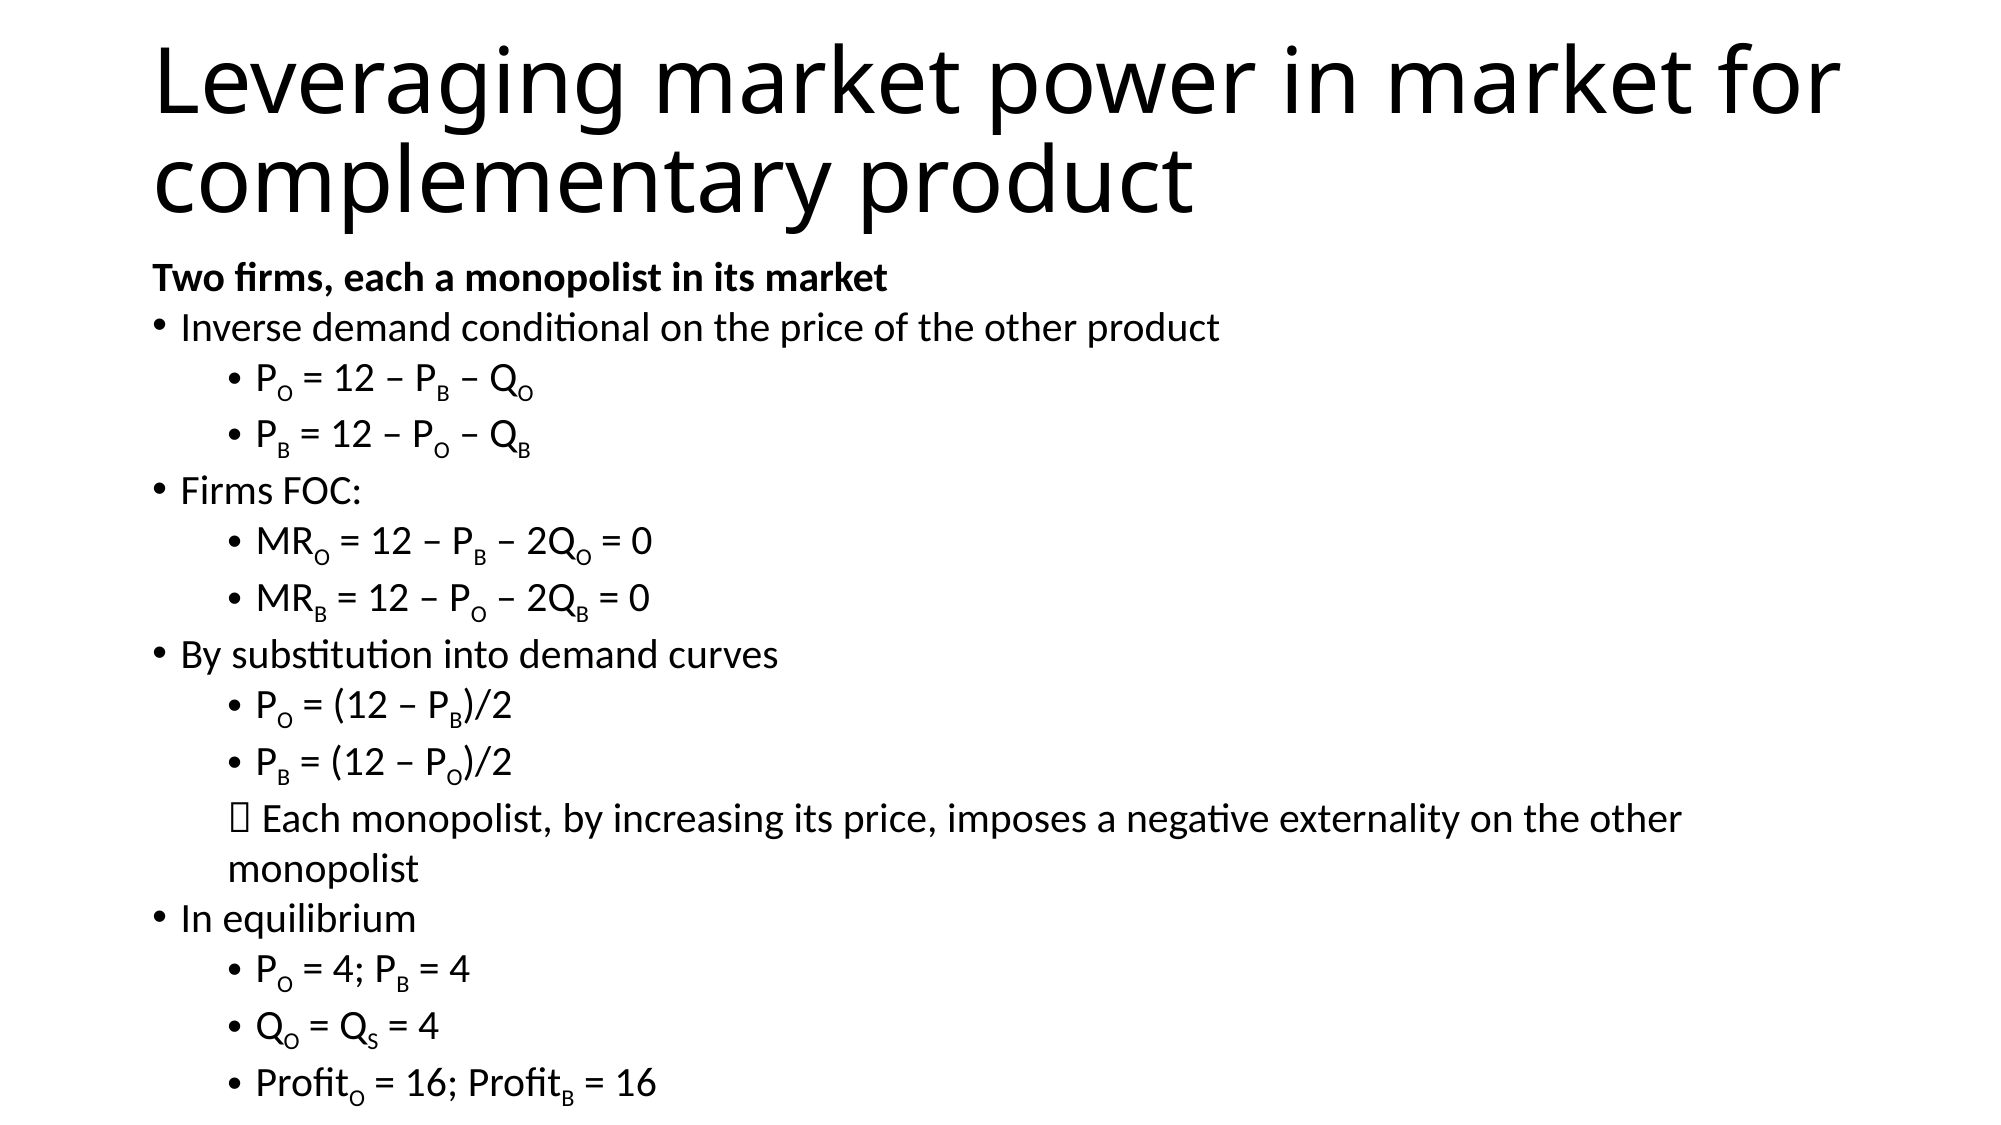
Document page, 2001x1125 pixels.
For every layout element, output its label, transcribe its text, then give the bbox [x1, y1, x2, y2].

list Two firms, each a monopolist in its market Inverse demand conditional on the price of the other product PO = 12 – PB – QO PB = 12 – PO – QB Firms FOC: MRO = 12 – PB – 2QO = 0 MRB = 12 – PO – 2QB = 0 By substitution into demand curves PO = (12 – PB)/2 PB = (12 – PO)/2  Each monopolist, by increasing its price, imposes a negative externality on the other monopolist In equilibrium PO = 4; PB = 4 QO = QS = 4 ProfitO = 16; ProfitB = 16 [137, 241, 1898, 1017]
title Leveraging market power in market for complementary product [137, 24, 1863, 241]
